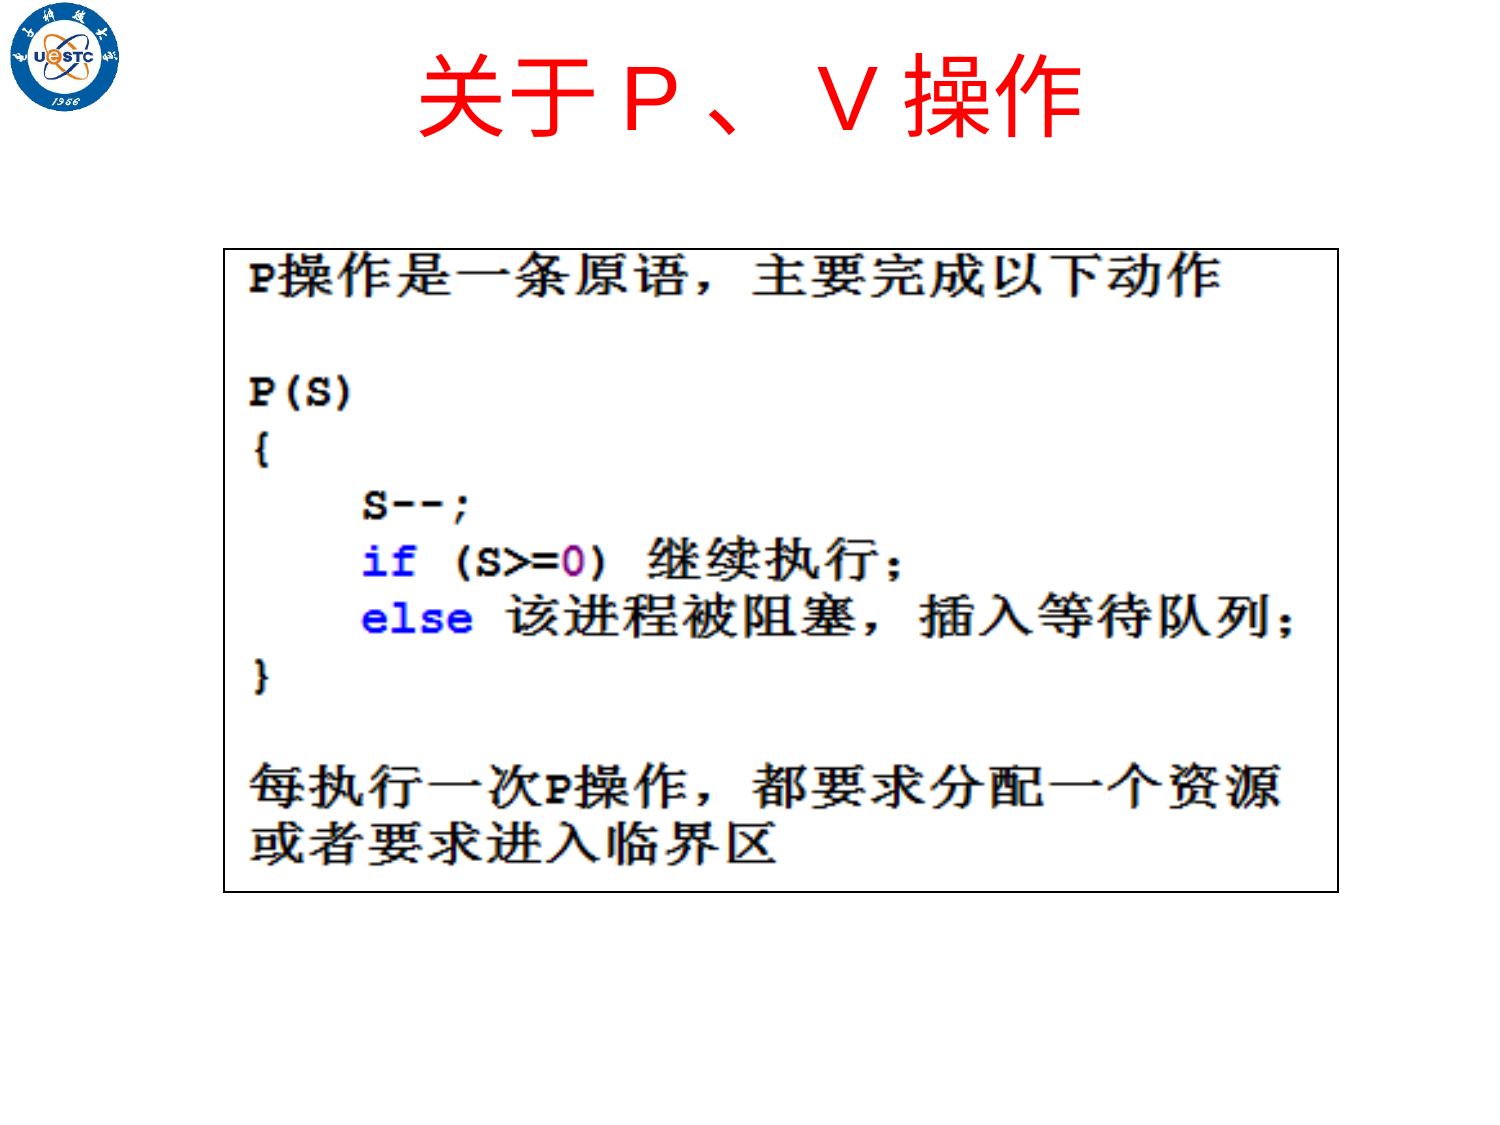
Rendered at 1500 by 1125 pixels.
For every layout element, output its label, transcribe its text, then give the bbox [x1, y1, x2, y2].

title 关于P、V操作 [0, 0, 1500, 188]
picture [224, 249, 1338, 892]
